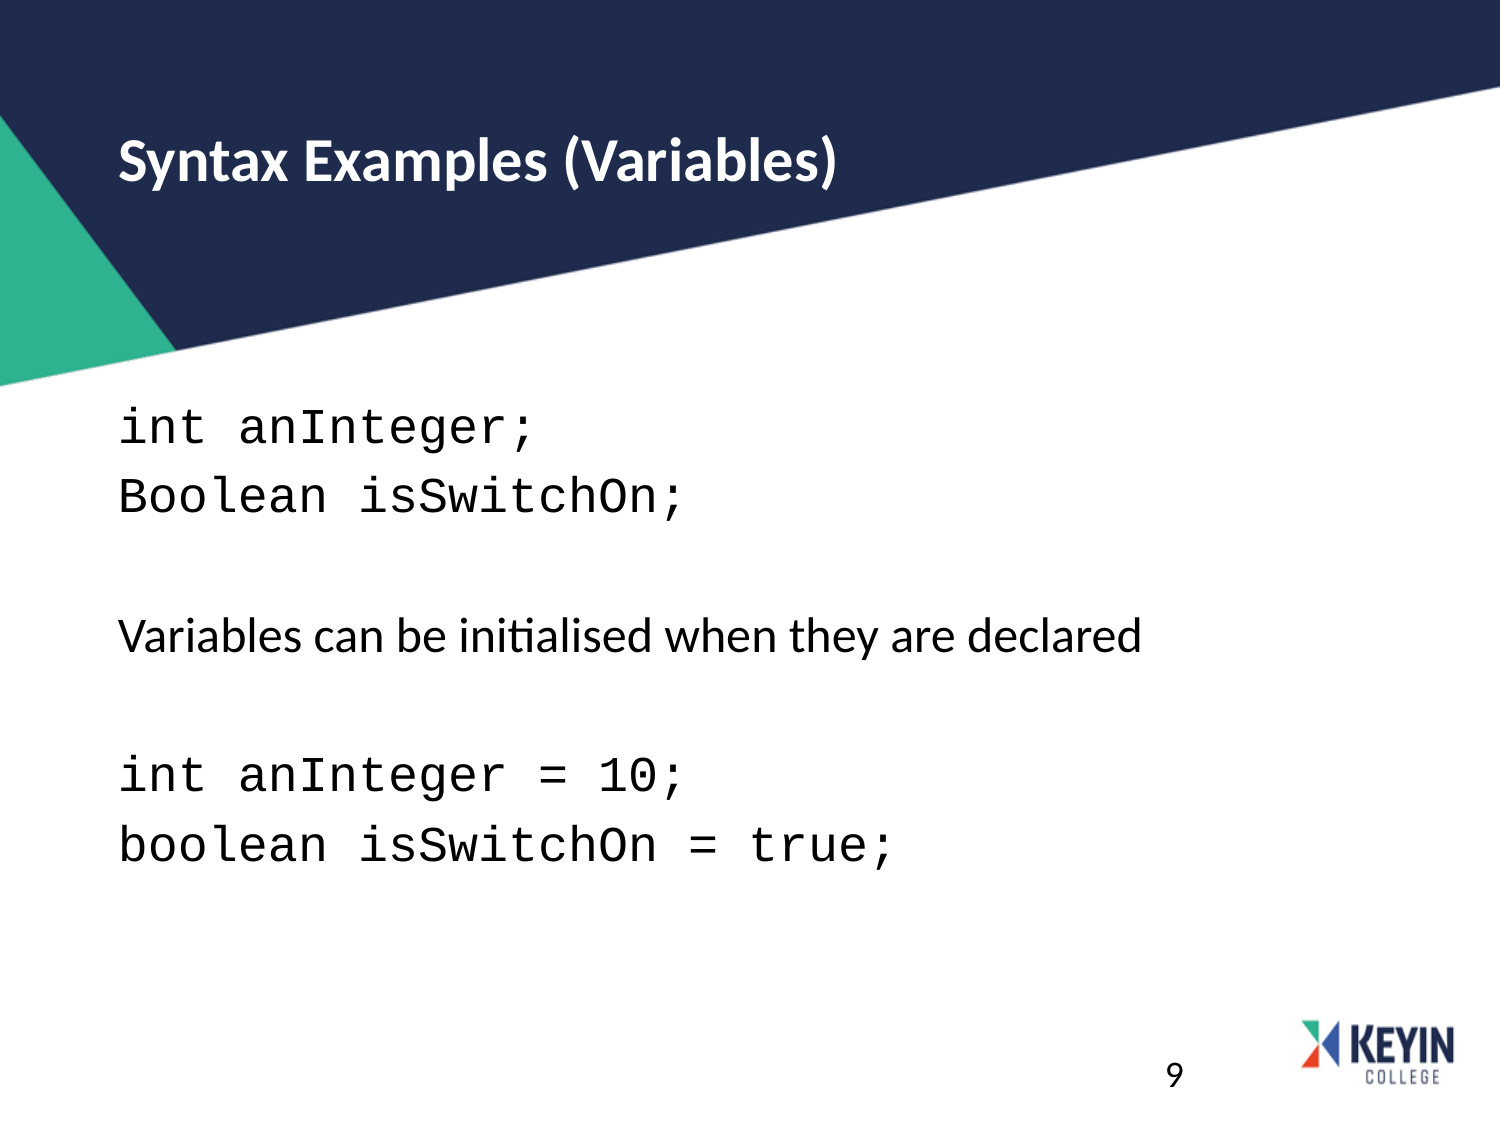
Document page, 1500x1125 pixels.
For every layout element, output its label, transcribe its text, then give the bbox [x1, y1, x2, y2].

title Syntax Examples (Variables) [103, 50, 1500, 280]
picture [0, 0, 1500, 1125]
slide_number 9 [1149, 1042, 1500, 1103]
list int anInteger; Boolean isSwitchOn; Variables can be initialised when they are declared int anInteger = 10; boolean isSwitchOn = true; [103, 392, 1500, 1125]
